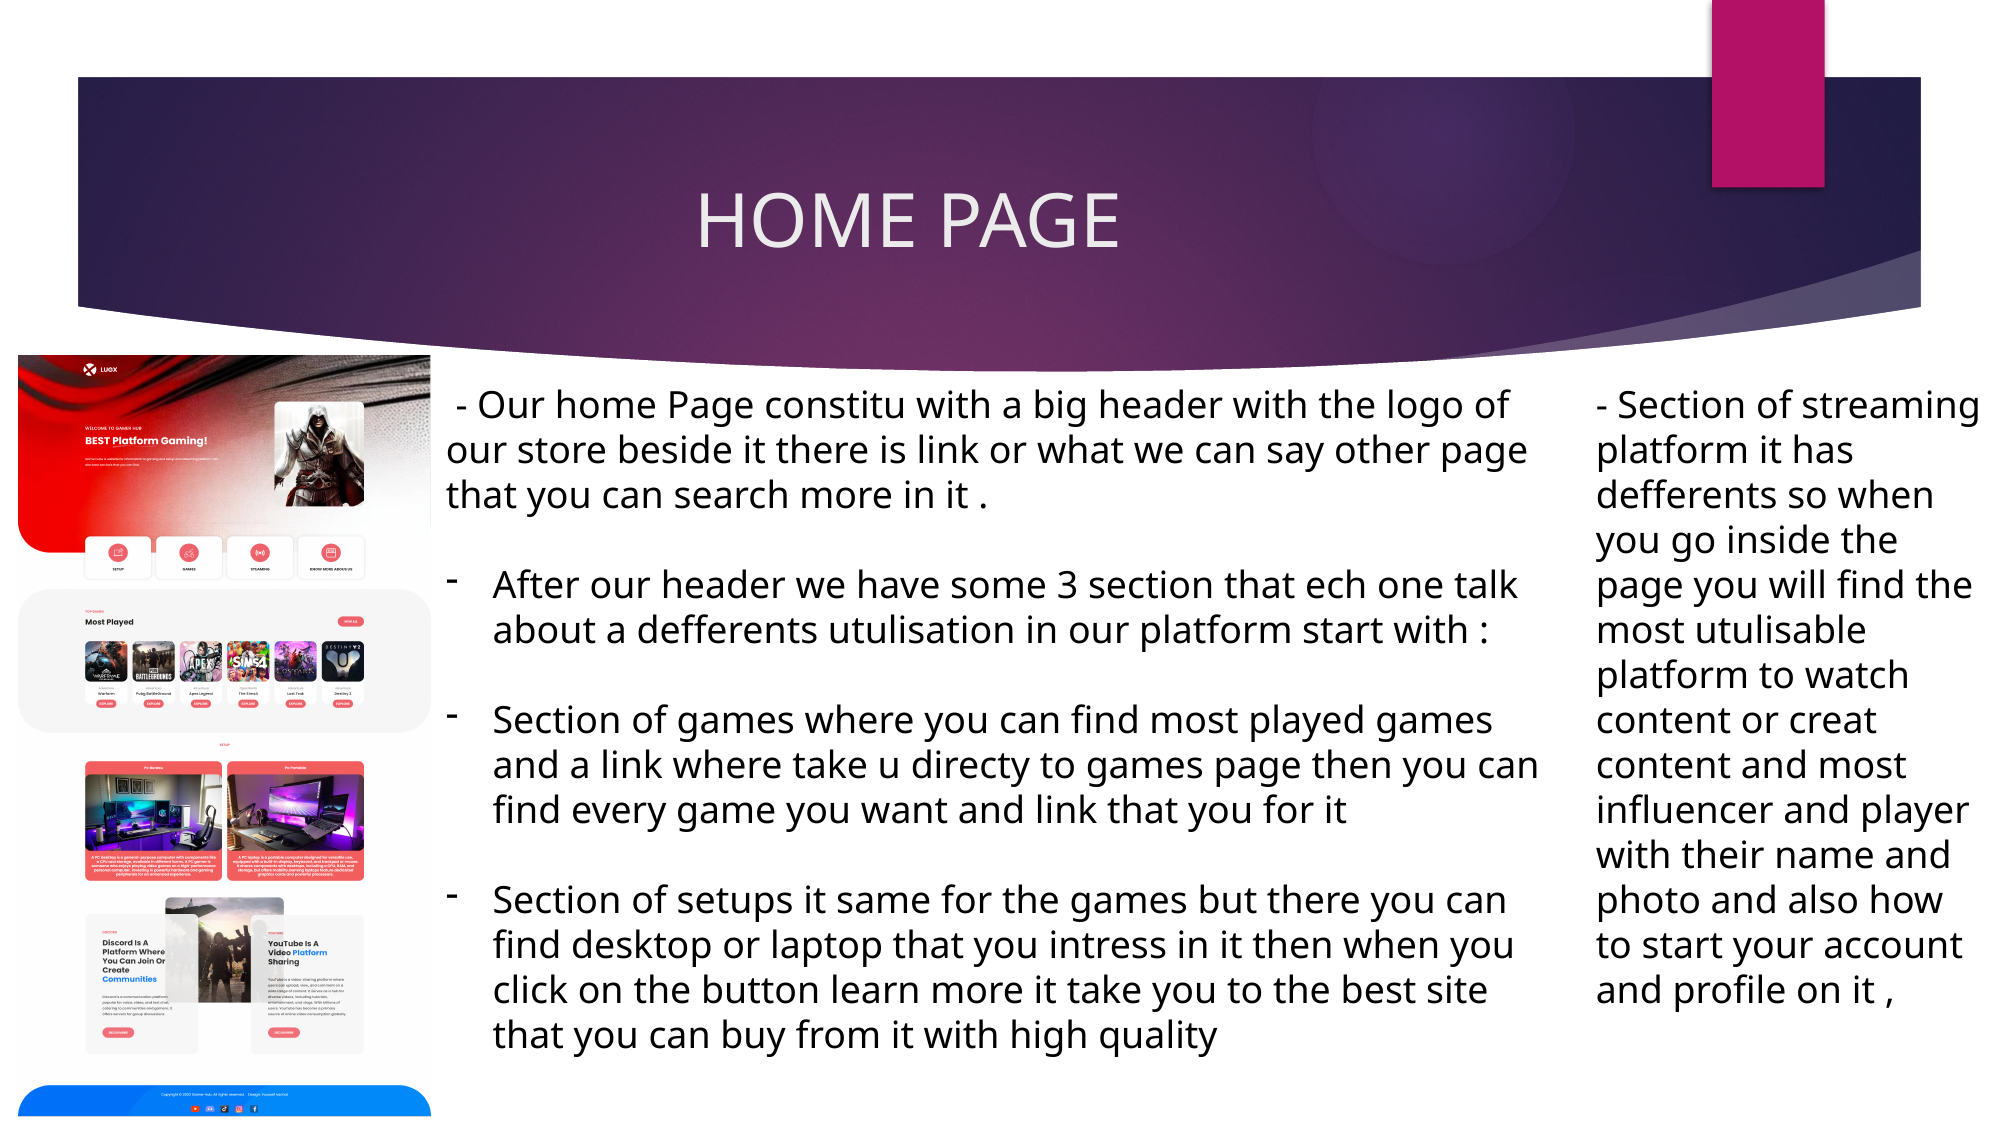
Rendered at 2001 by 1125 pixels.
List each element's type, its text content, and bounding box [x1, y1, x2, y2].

title HOME PAGE [189, 159, 1627, 276]
text_box - Our home Page constitu with a big header with the logo of our store beside it there is link or what we can say other page that you can search more in it . After our header we have some 3 section that ech one talk about a defferents utulisation in our platform start with : Section of games where you can find most played games and a link where take u directy to games page then you can find every game you want and link that you for it Section of setups it same for the games but there you can find desktop or laptop that you intress in it then when you click on the button learn more it take you to the best site that you can buy from it with high quality [438, 373, 1563, 1064]
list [18, 355, 432, 1117]
text_box - Section of streaming platform it has defferents so when you go inside the page you will find the most utulisable platform to watch content or creat content and most influencer and player with their name and photo and also how to start your account and profile on it , [1581, 373, 2000, 1019]
